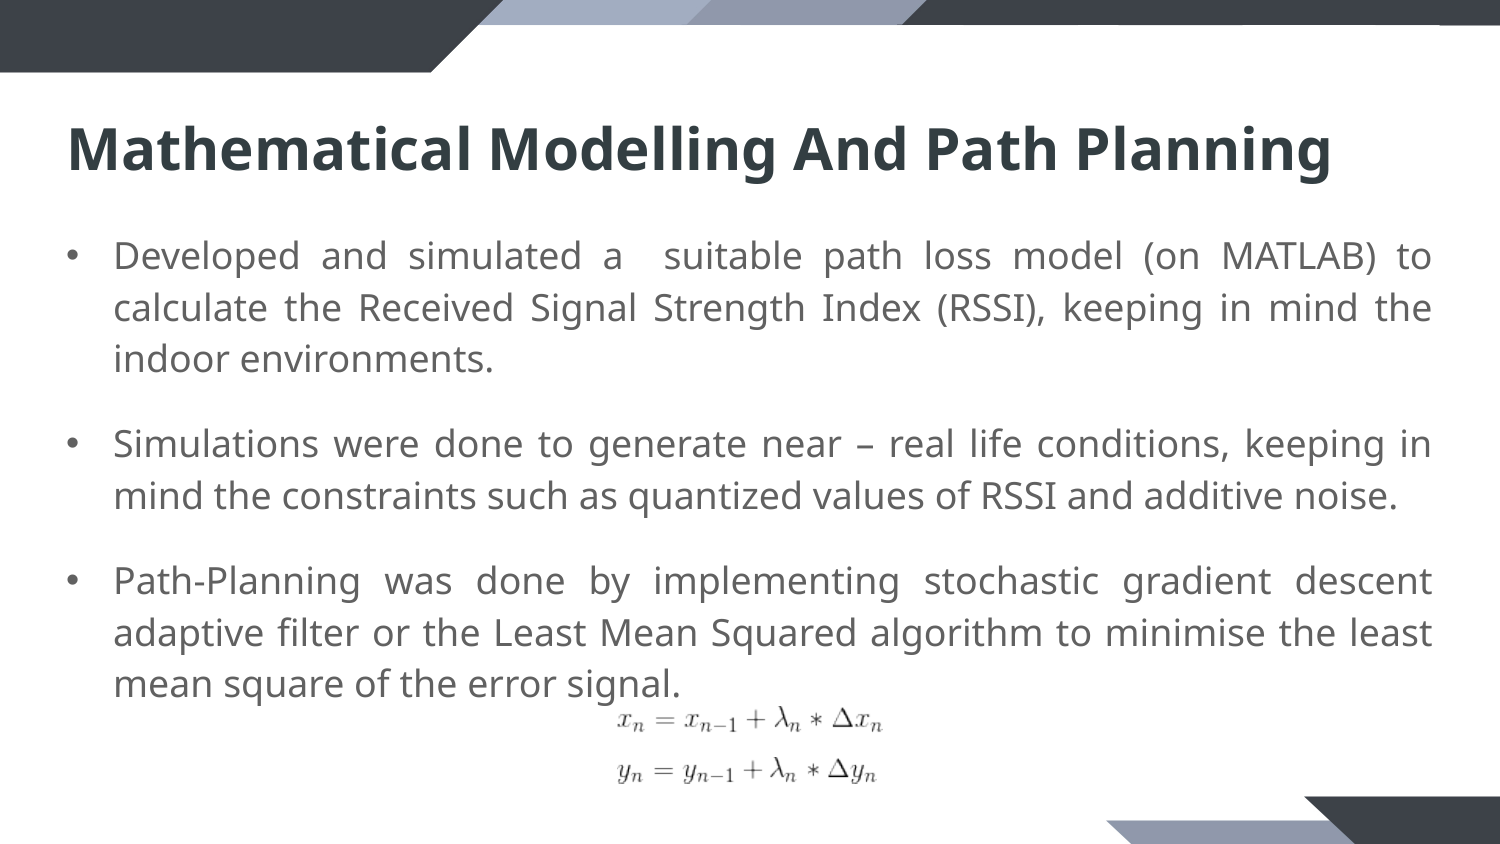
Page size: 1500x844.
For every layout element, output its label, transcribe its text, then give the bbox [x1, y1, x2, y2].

picture [0, 0, 1500, 844]
list Developed and simulated a suitable path loss model (on MATLAB) to calculate the Received Signal Strength Index (RSSI), keeping in mind the indoor environments. Simulations were done to generate near – real life conditions, keeping in mind the constraints such as quantized values of RSSI and additive noise. Path-Planning was done by implementing stochastic gradient descent adaptive filter or the Least Mean Squared algorithm to minimise the least mean square of the error signal. [51, 210, 1449, 771]
title Mathematical Modelling And Path Planning [51, 97, 1449, 192]
